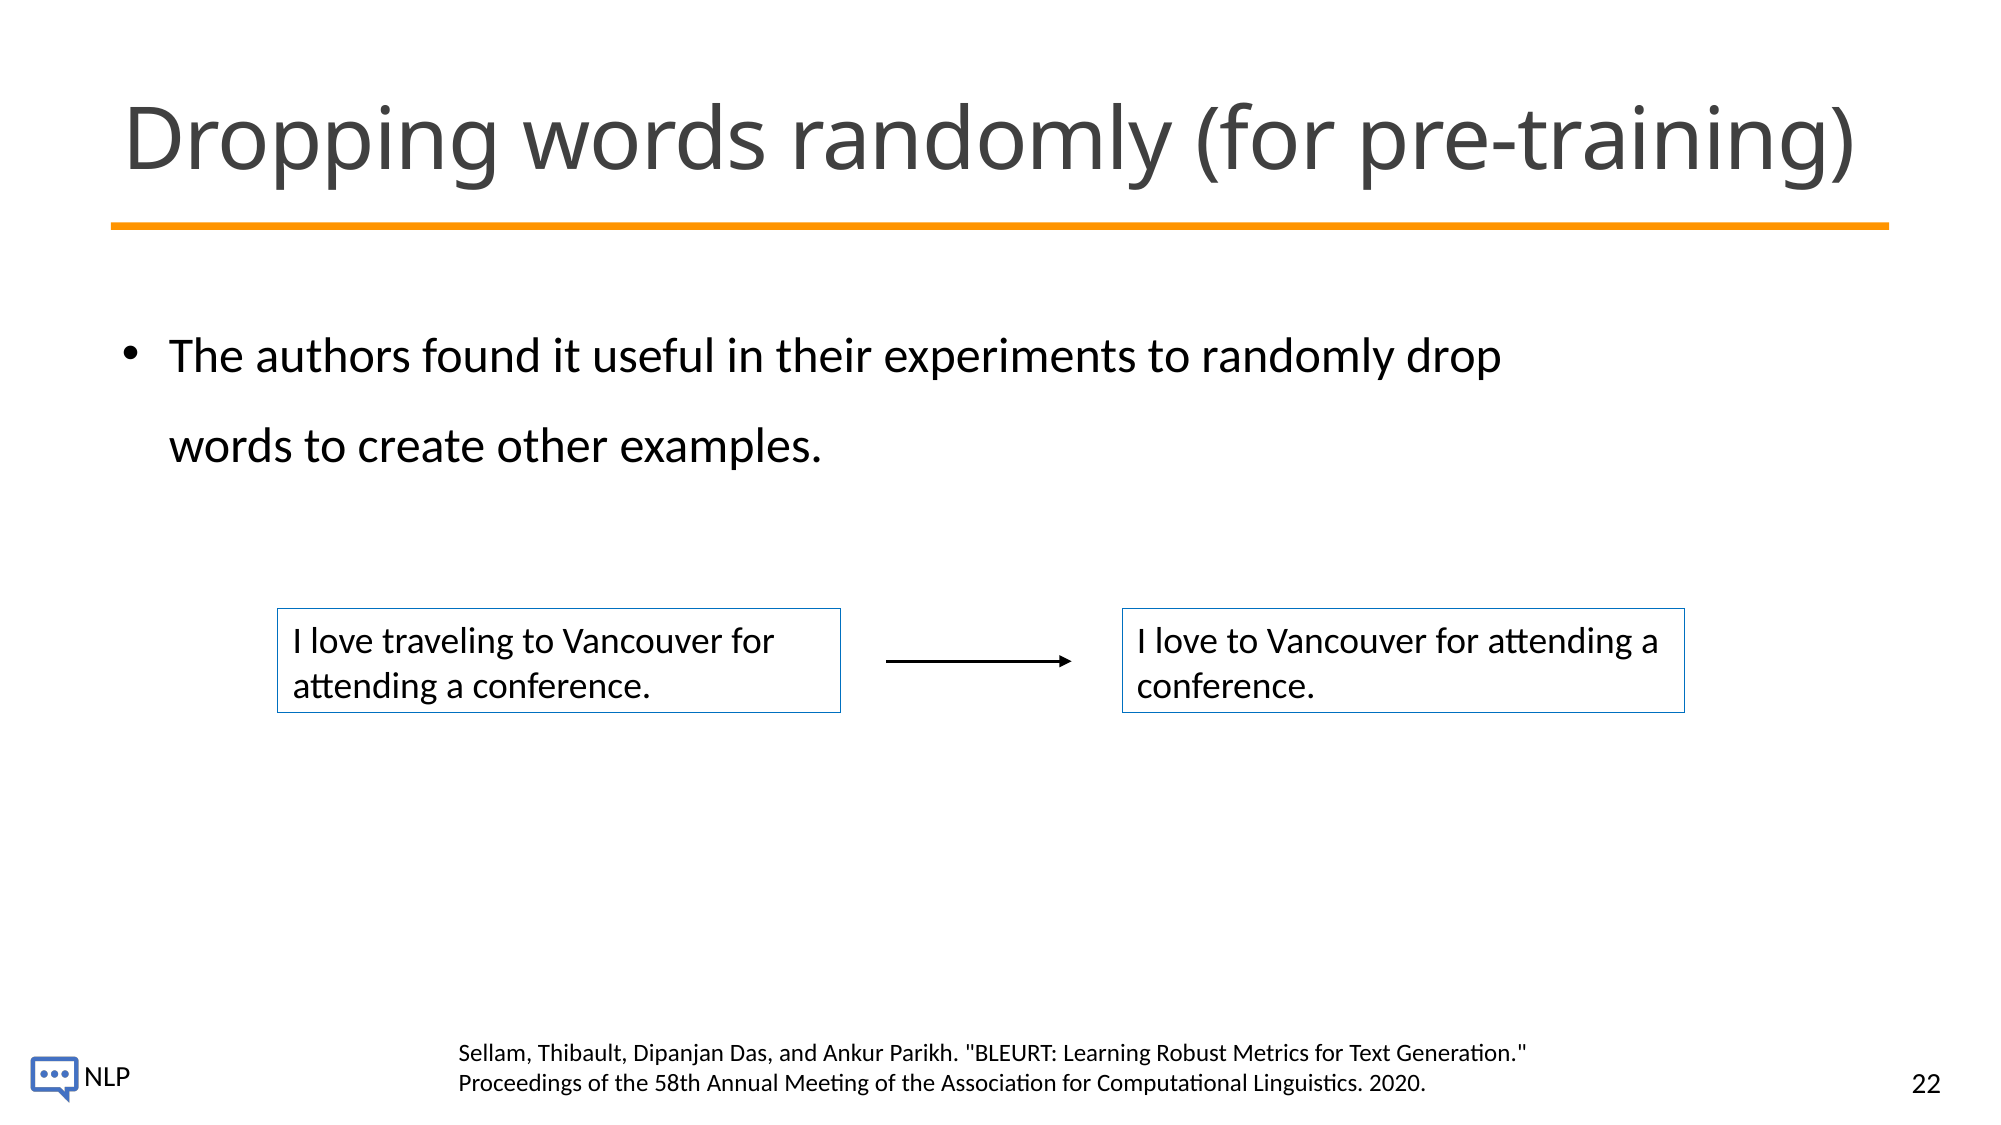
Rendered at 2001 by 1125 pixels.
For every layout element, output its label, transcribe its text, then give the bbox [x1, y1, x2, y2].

slide_number 22 [1740, 1052, 1957, 1113]
text_box Sellam, Thibault, Dipanjan Das, and Ankur Parikh. "BLEURT: Learning Robust Metrics for Text Generation." Proceedings of the 58th Annual Meeting of the Association for Computational Linguistics. 2020. [443, 1028, 1556, 1104]
text_box I love to Vancouver for attending a conference. [1122, 608, 1685, 713]
text_box I love traveling to Vancouver for attending a conference. [277, 608, 841, 713]
picture [23, 1047, 86, 1110]
title Dropping words randomly (for pre-training) [107, 58, 1899, 228]
text_box The authors found it useful in their experiments to randomly drop words to create other examples. [107, 284, 1552, 480]
